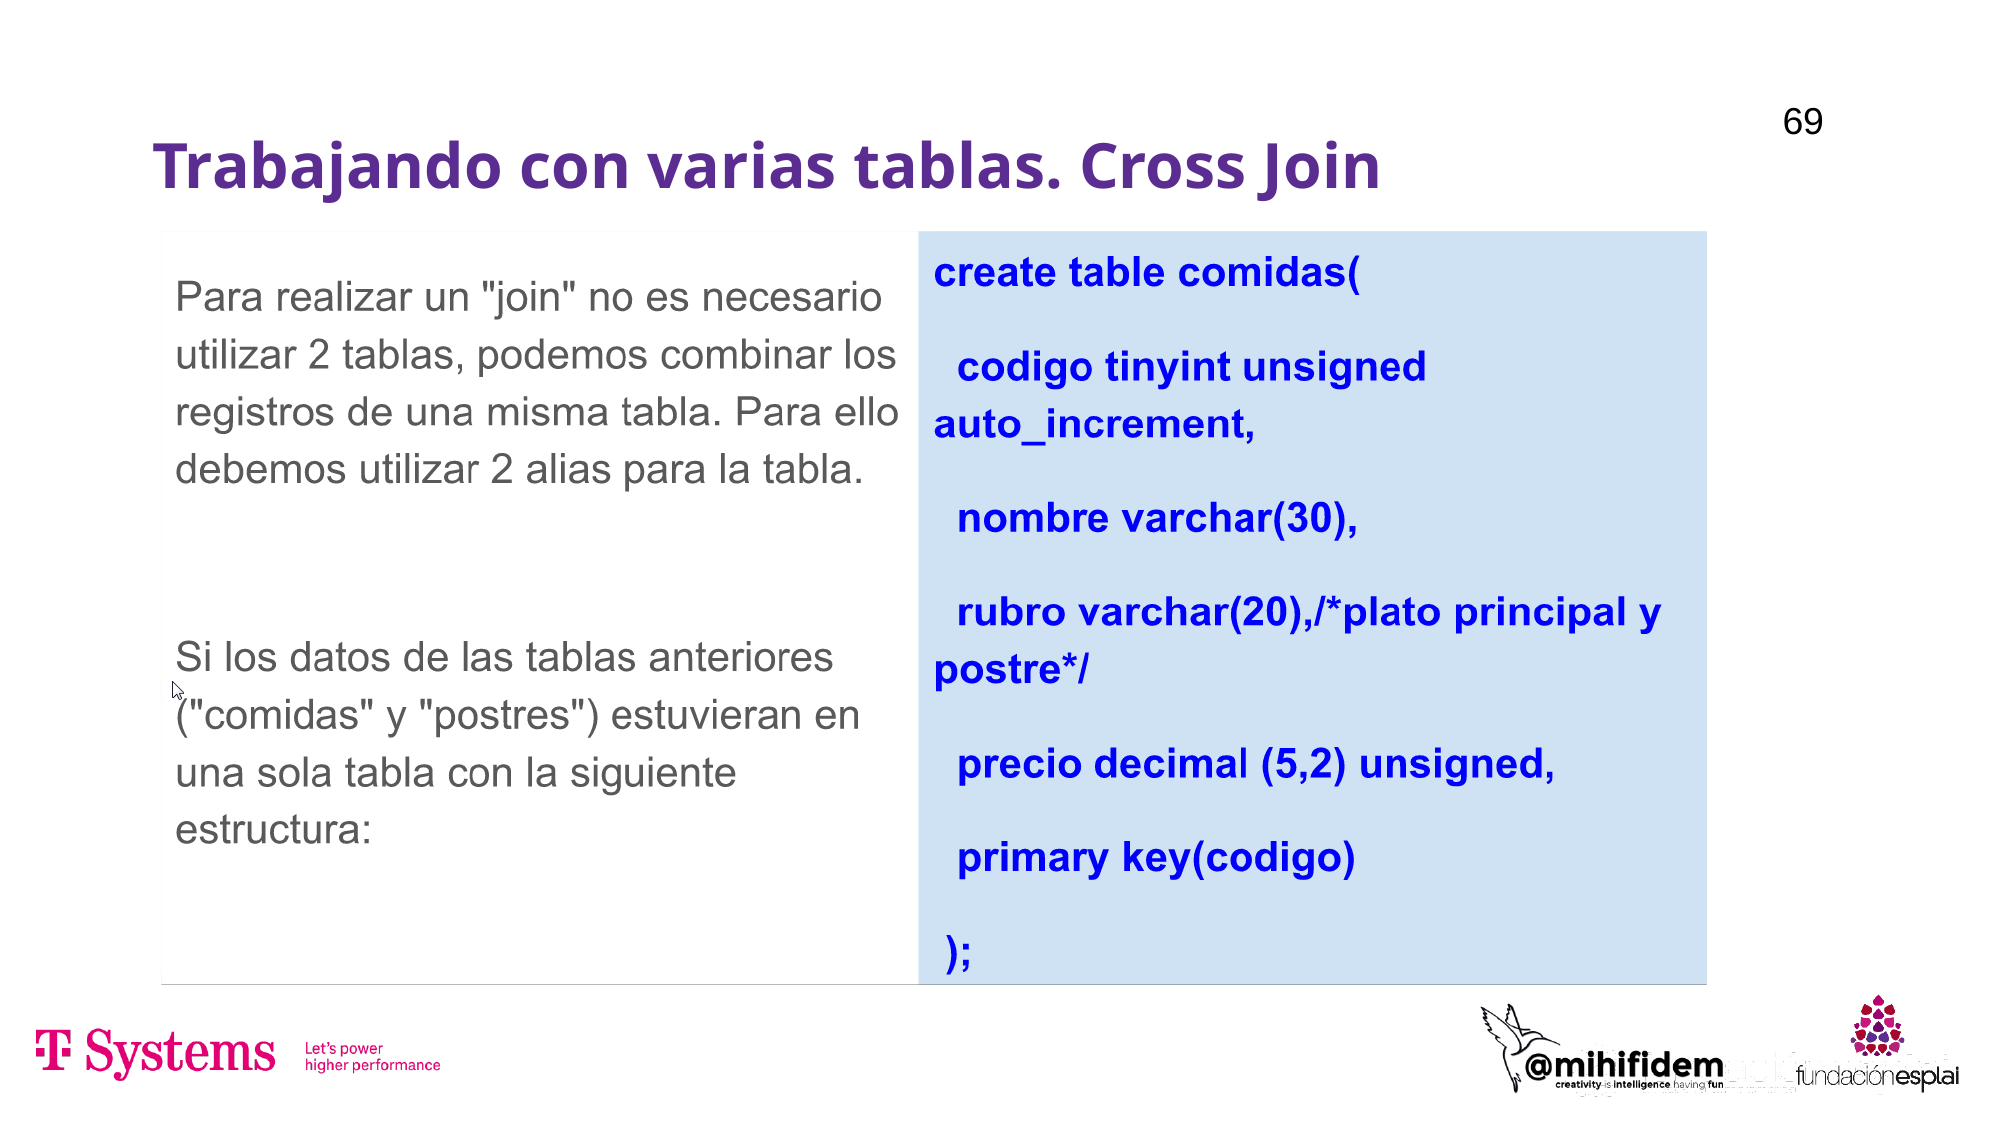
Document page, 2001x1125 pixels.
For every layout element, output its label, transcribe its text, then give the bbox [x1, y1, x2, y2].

text_box 69 [1767, 89, 1863, 150]
text_box Trabajando con varias tablas. Cross Join [137, 59, 1863, 278]
picture [1472, 986, 1965, 1103]
picture [161, 231, 1707, 985]
picture [36, 1027, 440, 1081]
